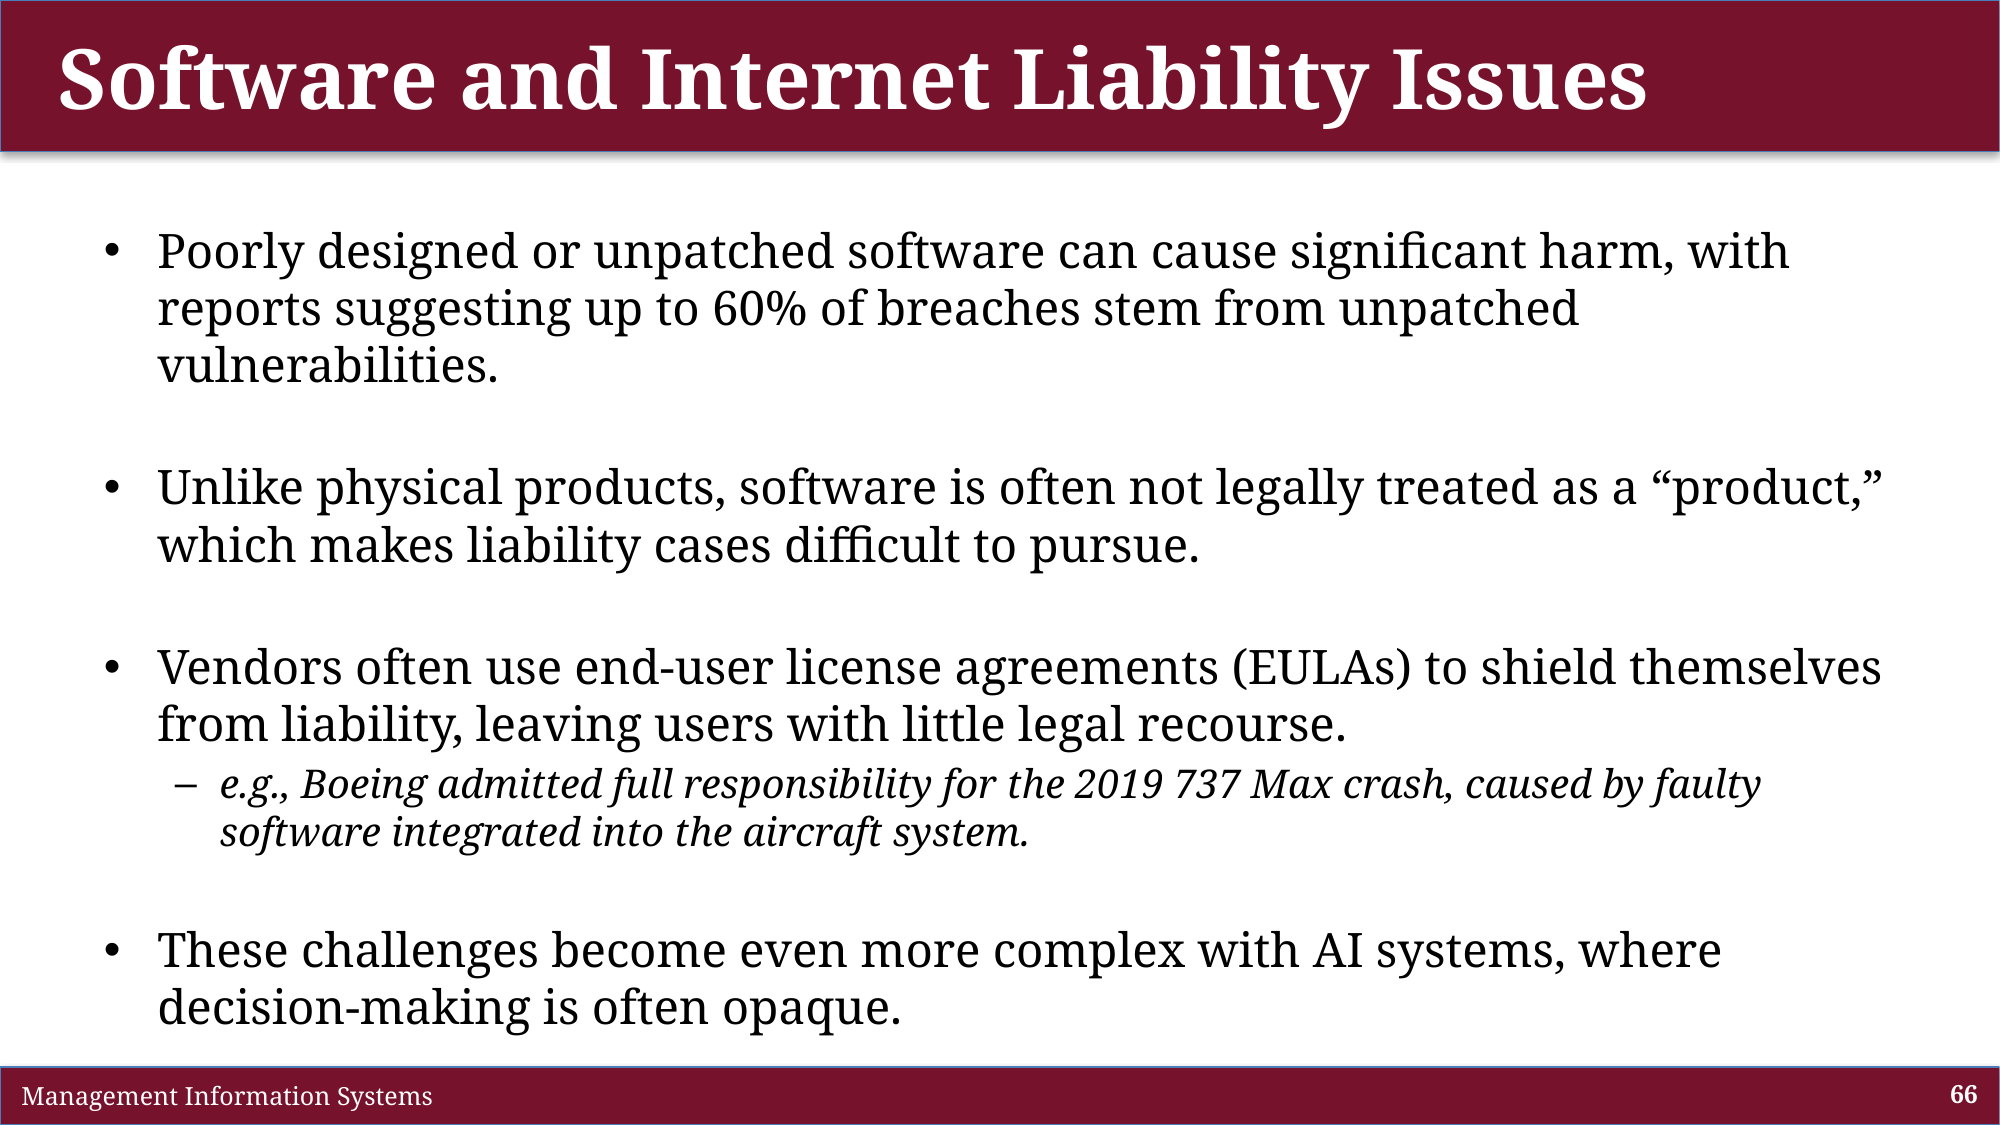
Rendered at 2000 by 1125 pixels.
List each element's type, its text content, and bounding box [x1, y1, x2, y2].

title Software and Internet Liability Issues [0, 0, 2000, 152]
list Poorly designed or unpatched software can cause significant harm, with reports suggesting up to 60% of breaches stem from unpatched vulnerabilities. Unlike physical products, software is often not legally treated as a “product,” which makes liability cases difficult to pursue. Vendors often use end-user license agreements (EULAs) to shield themselves from liability, leaving users with little legal recourse. e.g., Boeing admitted full responsibility for the 2019 737 Max crash, caused by faulty software integrated into the aircraft system. These challenges become even more complex with AI systems, where decision-making is often opaque. [88, 213, 1911, 1047]
text_box [475, 1066, 1649, 1125]
slide_number 66 [1649, 1066, 2000, 1125]
footer Management Information Systems [0, 1066, 475, 1125]
